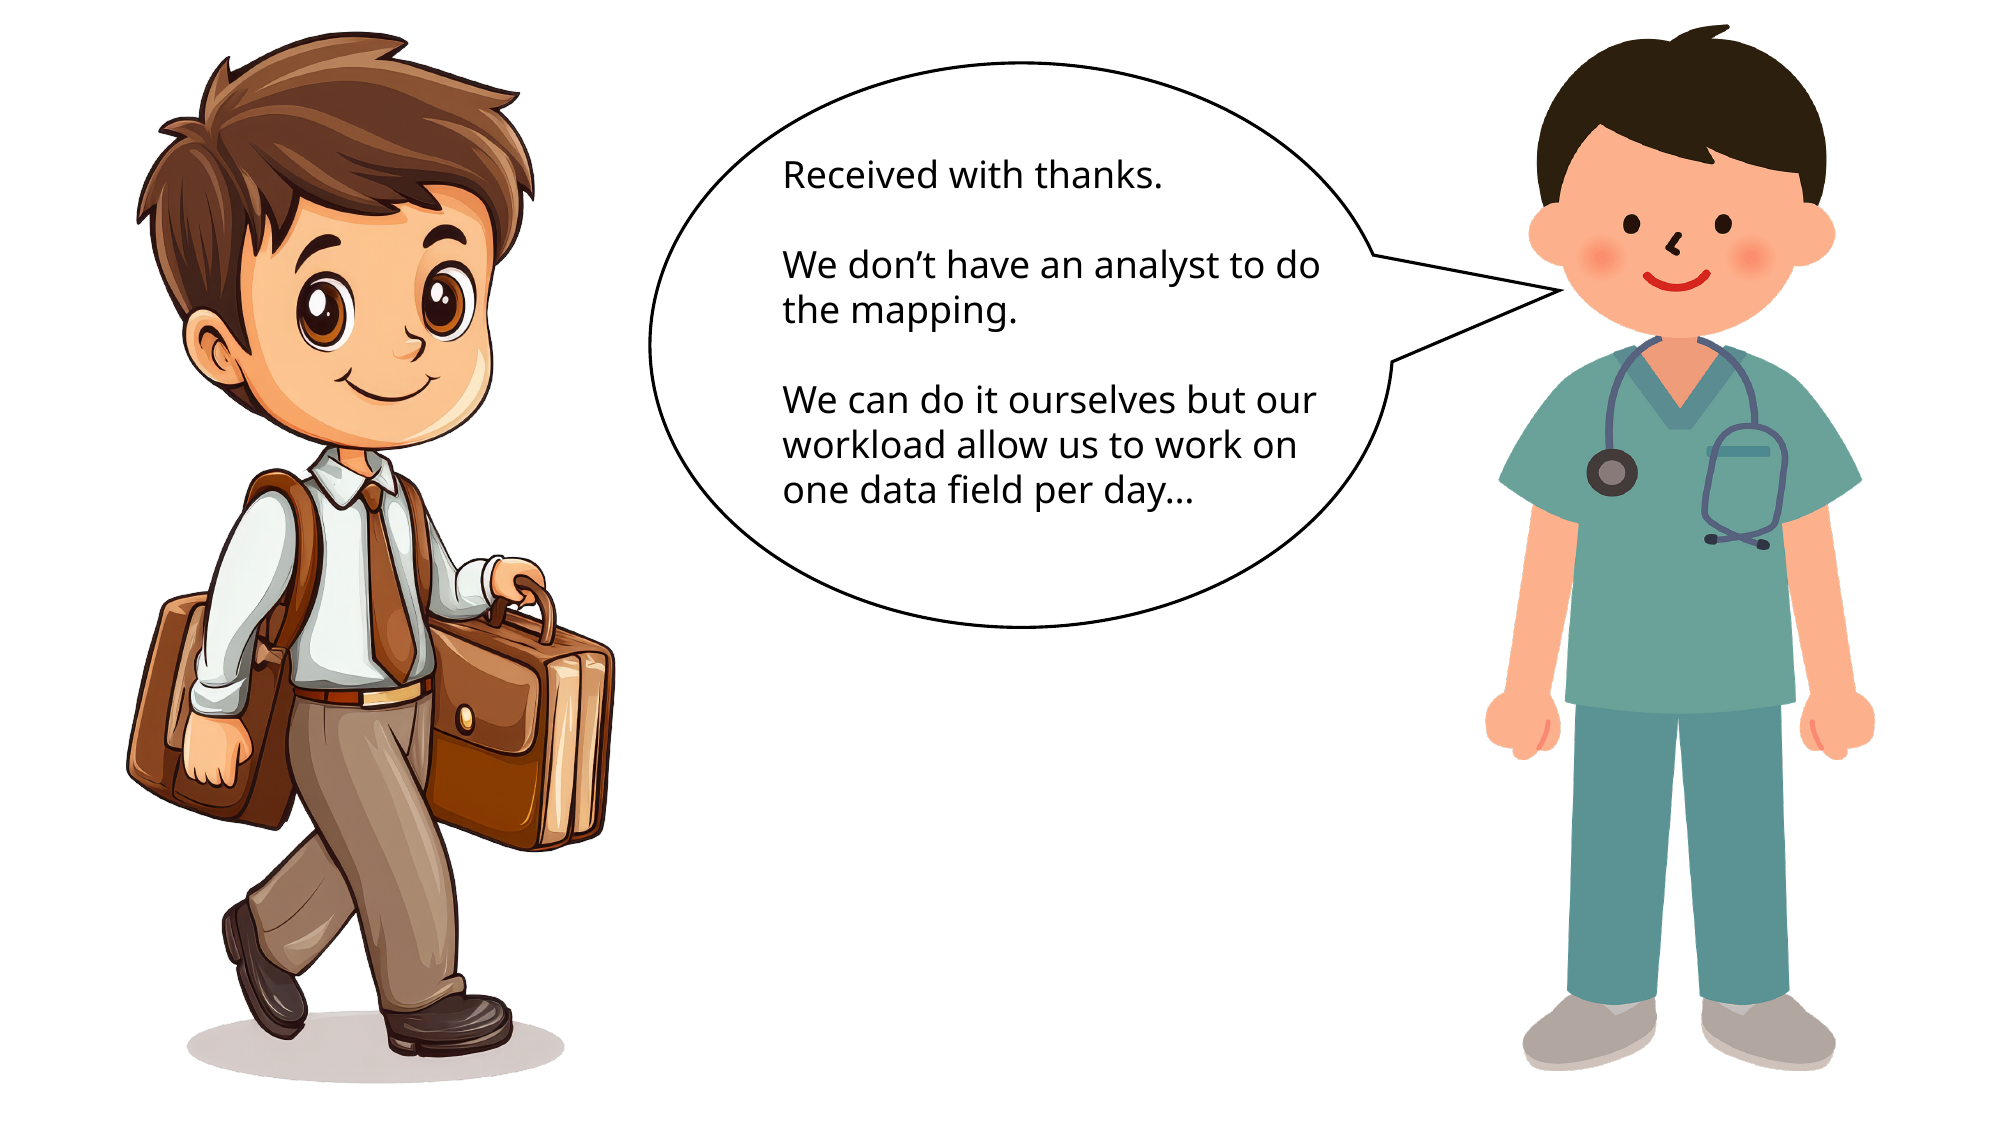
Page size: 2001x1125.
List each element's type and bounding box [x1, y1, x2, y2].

text_box [0, 24, 1875, 1125]
